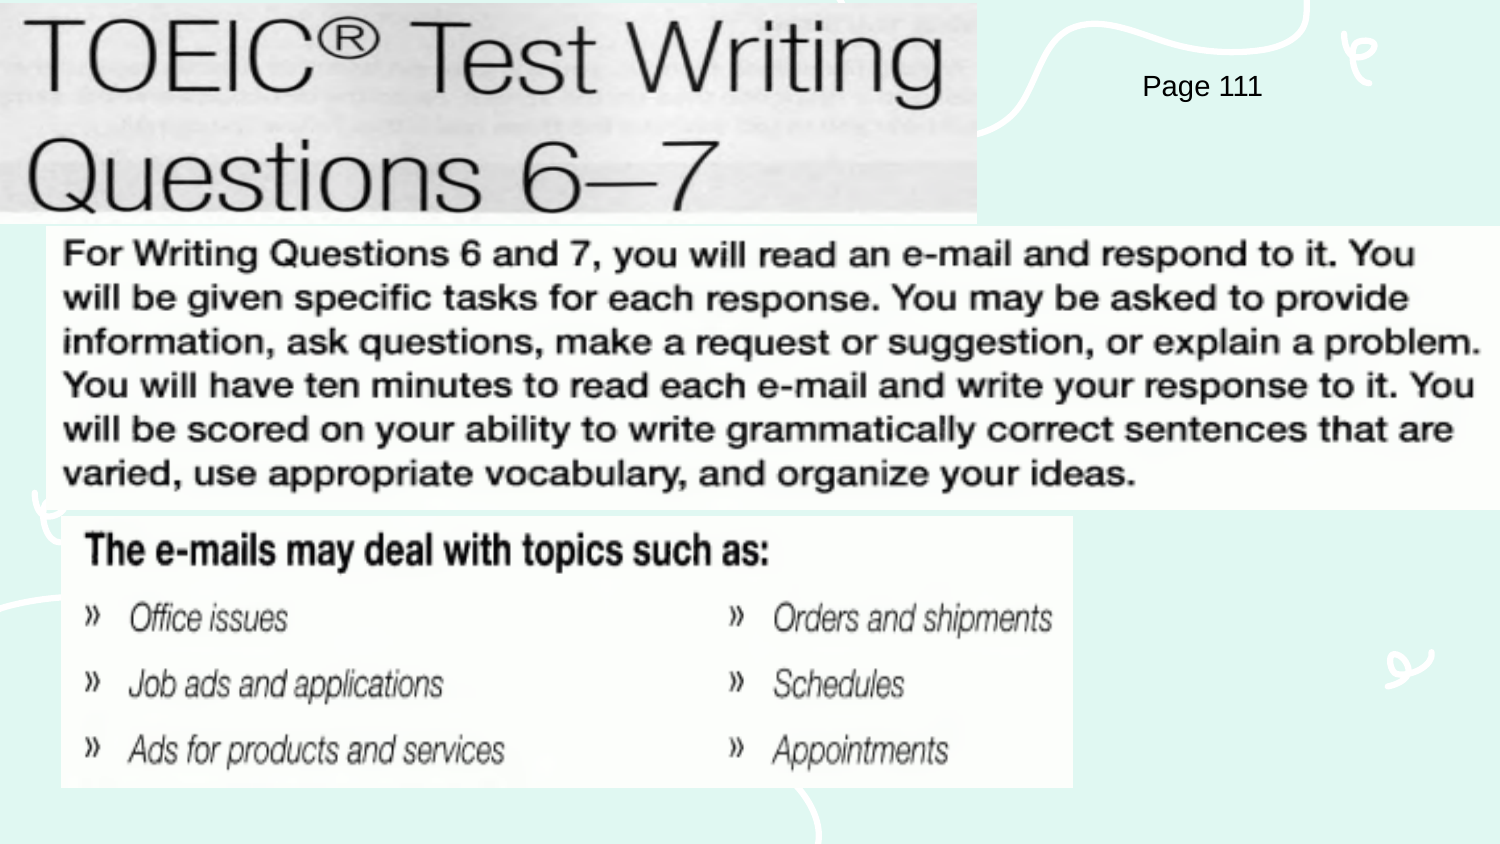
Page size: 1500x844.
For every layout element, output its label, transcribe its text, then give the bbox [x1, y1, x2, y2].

picture [61, 516, 1073, 788]
picture [45, 226, 1500, 510]
text_box Page 111 [1127, 59, 1477, 110]
picture [0, 3, 977, 224]
